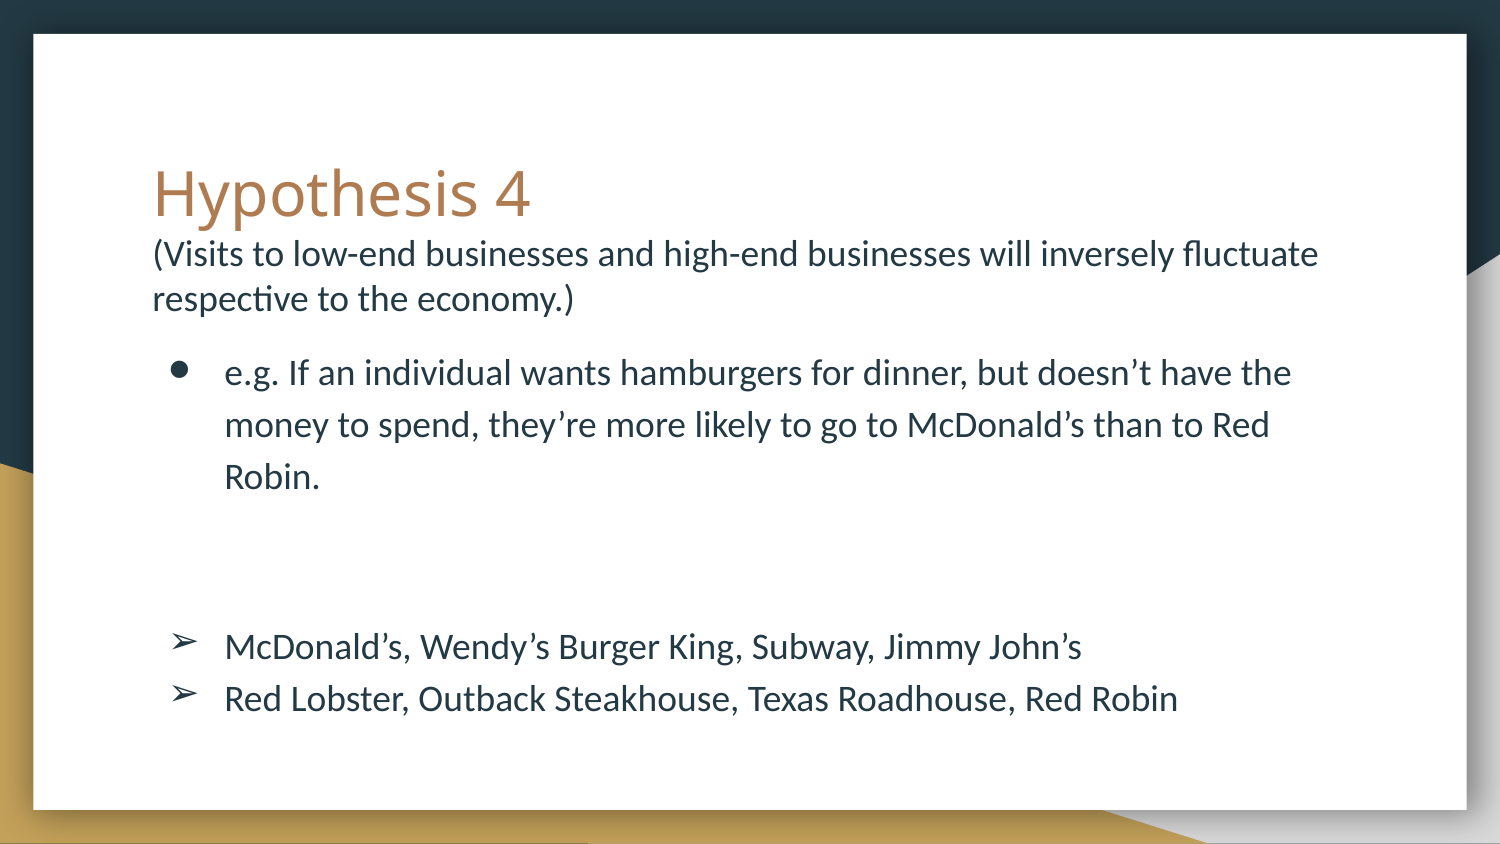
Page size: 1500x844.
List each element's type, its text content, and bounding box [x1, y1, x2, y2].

title Hypothesis 4 (Visits to low-end businesses and high-end businesses will inversely fluctuate respective to the economy.) [137, 138, 1473, 296]
list e.g. If an individual wants hamburgers for dinner, but doesn’t have the money to spend, they’re more likely to go to McDonald’s than to Red Robin. McDonald’s, Wendy’s Burger King, Subway, Jimmy John’s Red Lobster, Outback Steakhouse, Texas Roadhouse, Red Robin [134, 326, 1366, 729]
